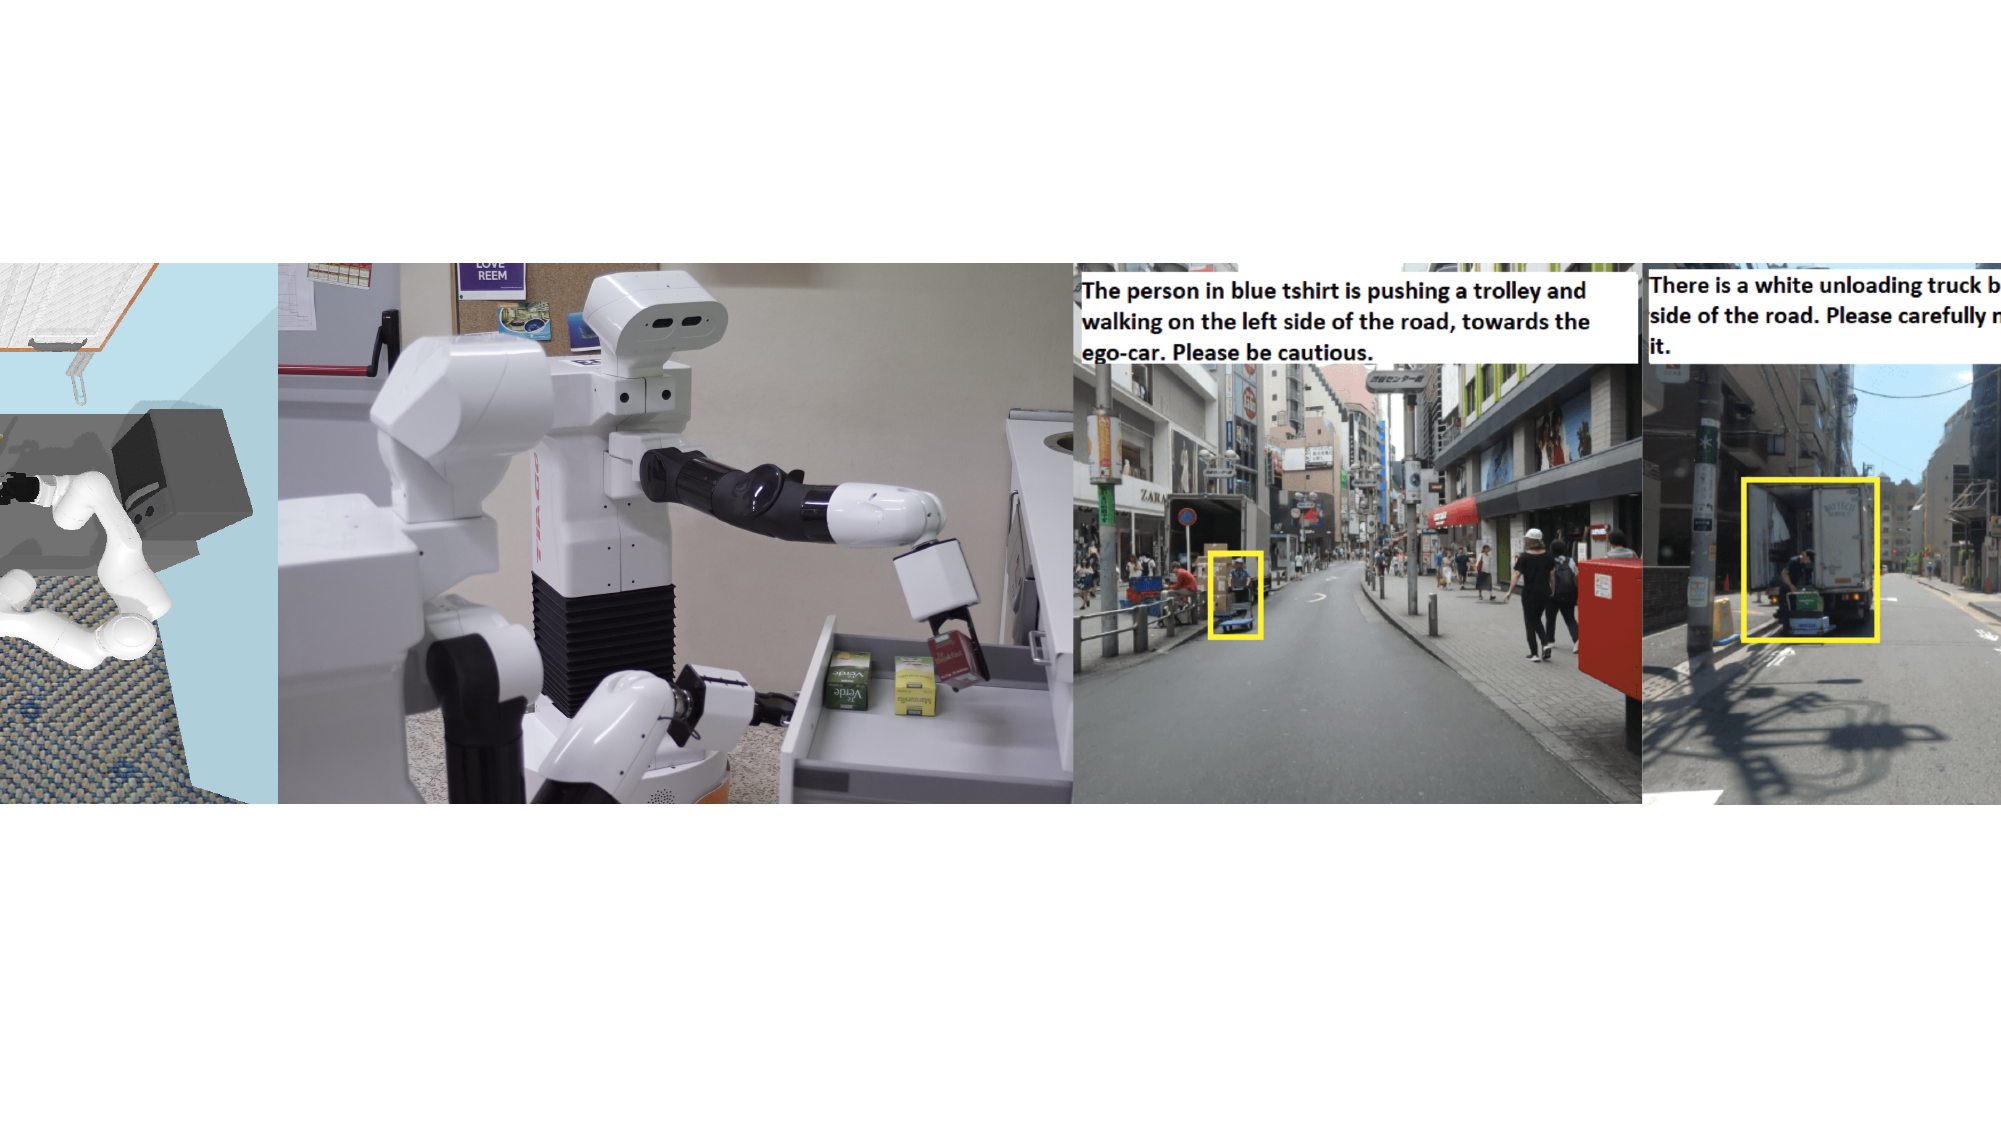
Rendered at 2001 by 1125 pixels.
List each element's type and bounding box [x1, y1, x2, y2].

text_box [0, 263, 2000, 805]
